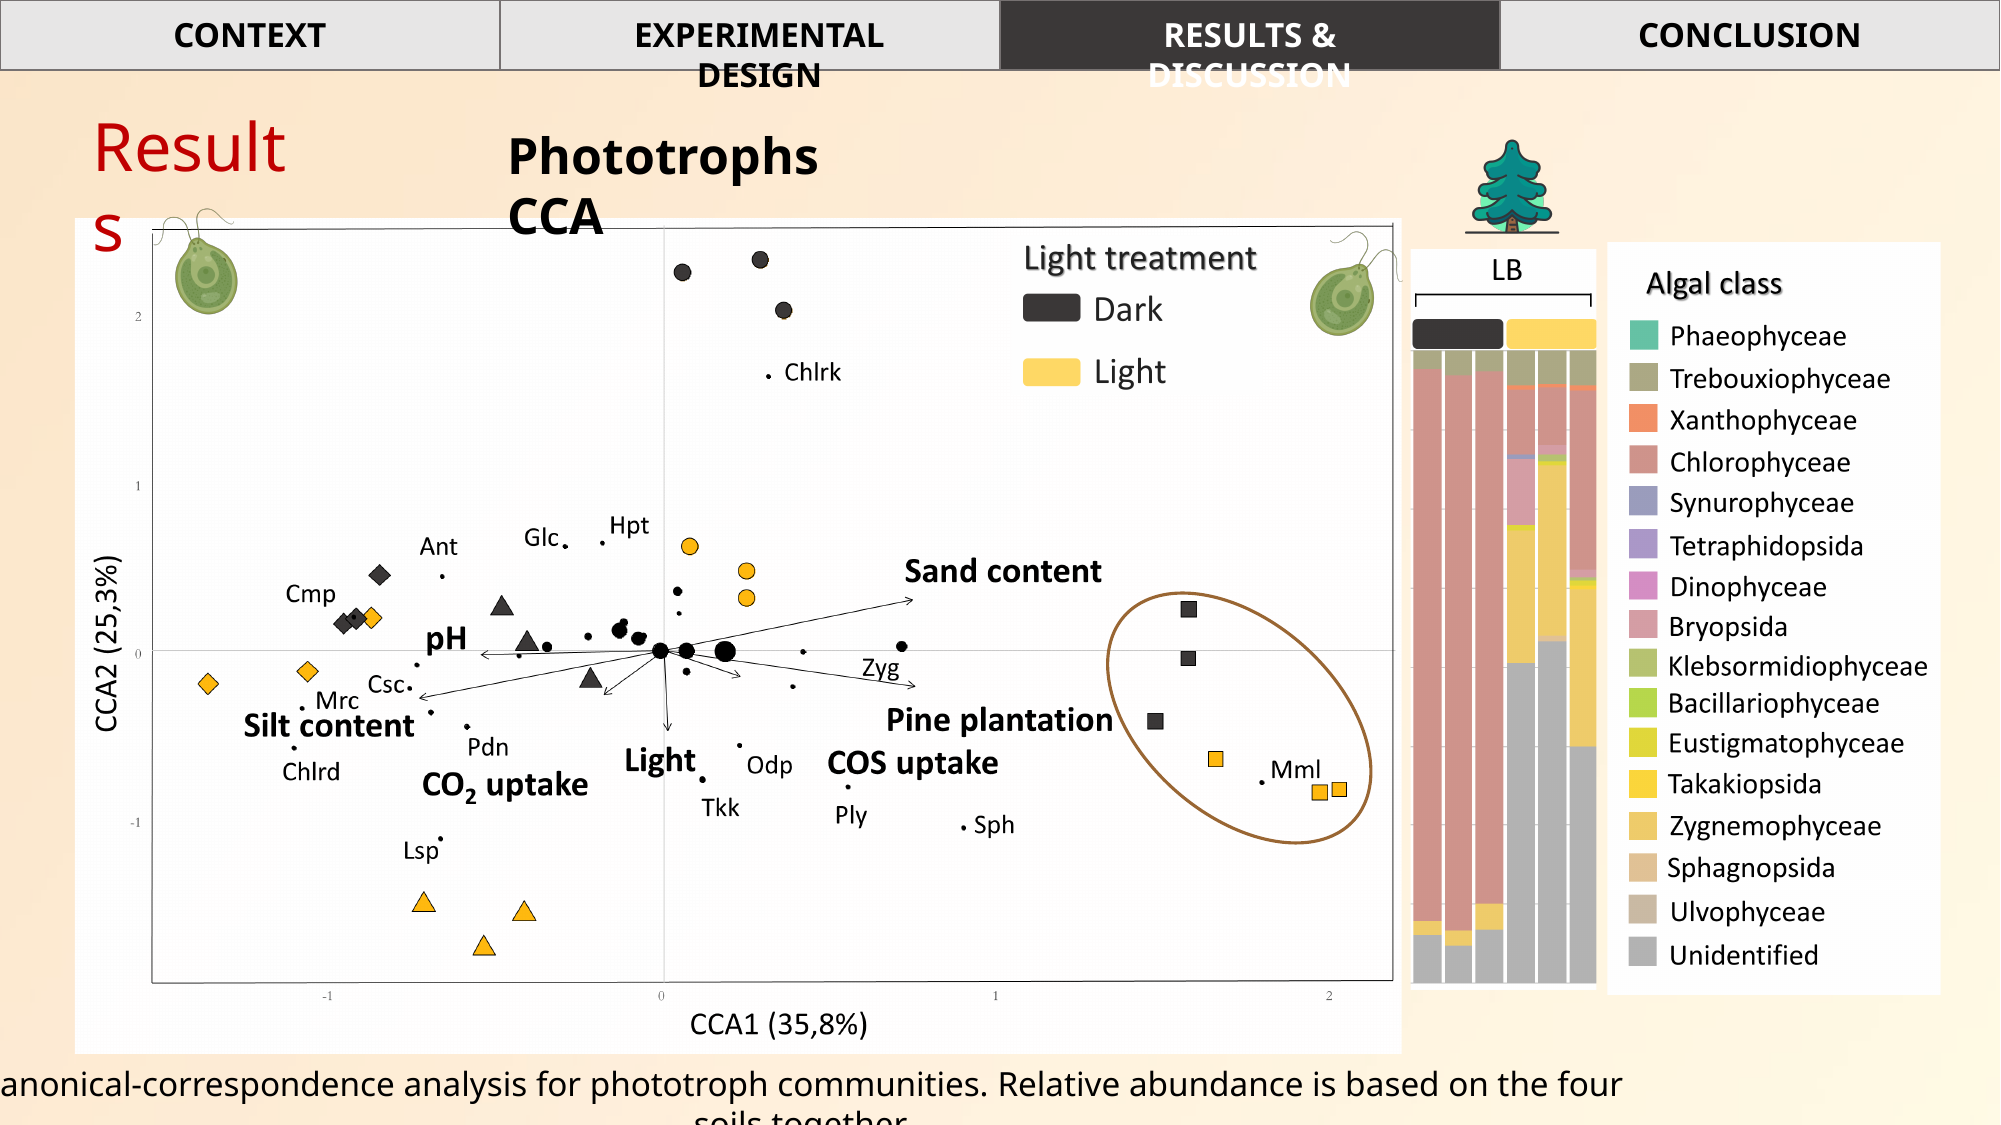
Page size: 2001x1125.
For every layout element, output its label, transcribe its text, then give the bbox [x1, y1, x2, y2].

text_box CONCLUSION [1568, 6, 1932, 62]
text_box EXPERIMENTAL DESIGN [578, 6, 941, 102]
picture [74, 199, 1597, 1054]
text_box Canonical-correspondence analysis for phototroph communities. Relative abundance is based on the four soils together. [0, 1055, 1654, 1125]
text_box [1499, 0, 2000, 71]
text_box [0, 0, 499, 71]
text_box Results [78, 97, 332, 218]
text_box Phototrophs CCA [492, 117, 897, 218]
text_box RESULTS & DISCUSSION [1068, 6, 1432, 102]
picture [1460, 135, 1564, 238]
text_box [0, 71, 2000, 1125]
text_box [499, 0, 999, 71]
text_box CONTEXT [77, 6, 422, 62]
text_box [999, 0, 1499, 71]
picture [1607, 242, 1941, 995]
